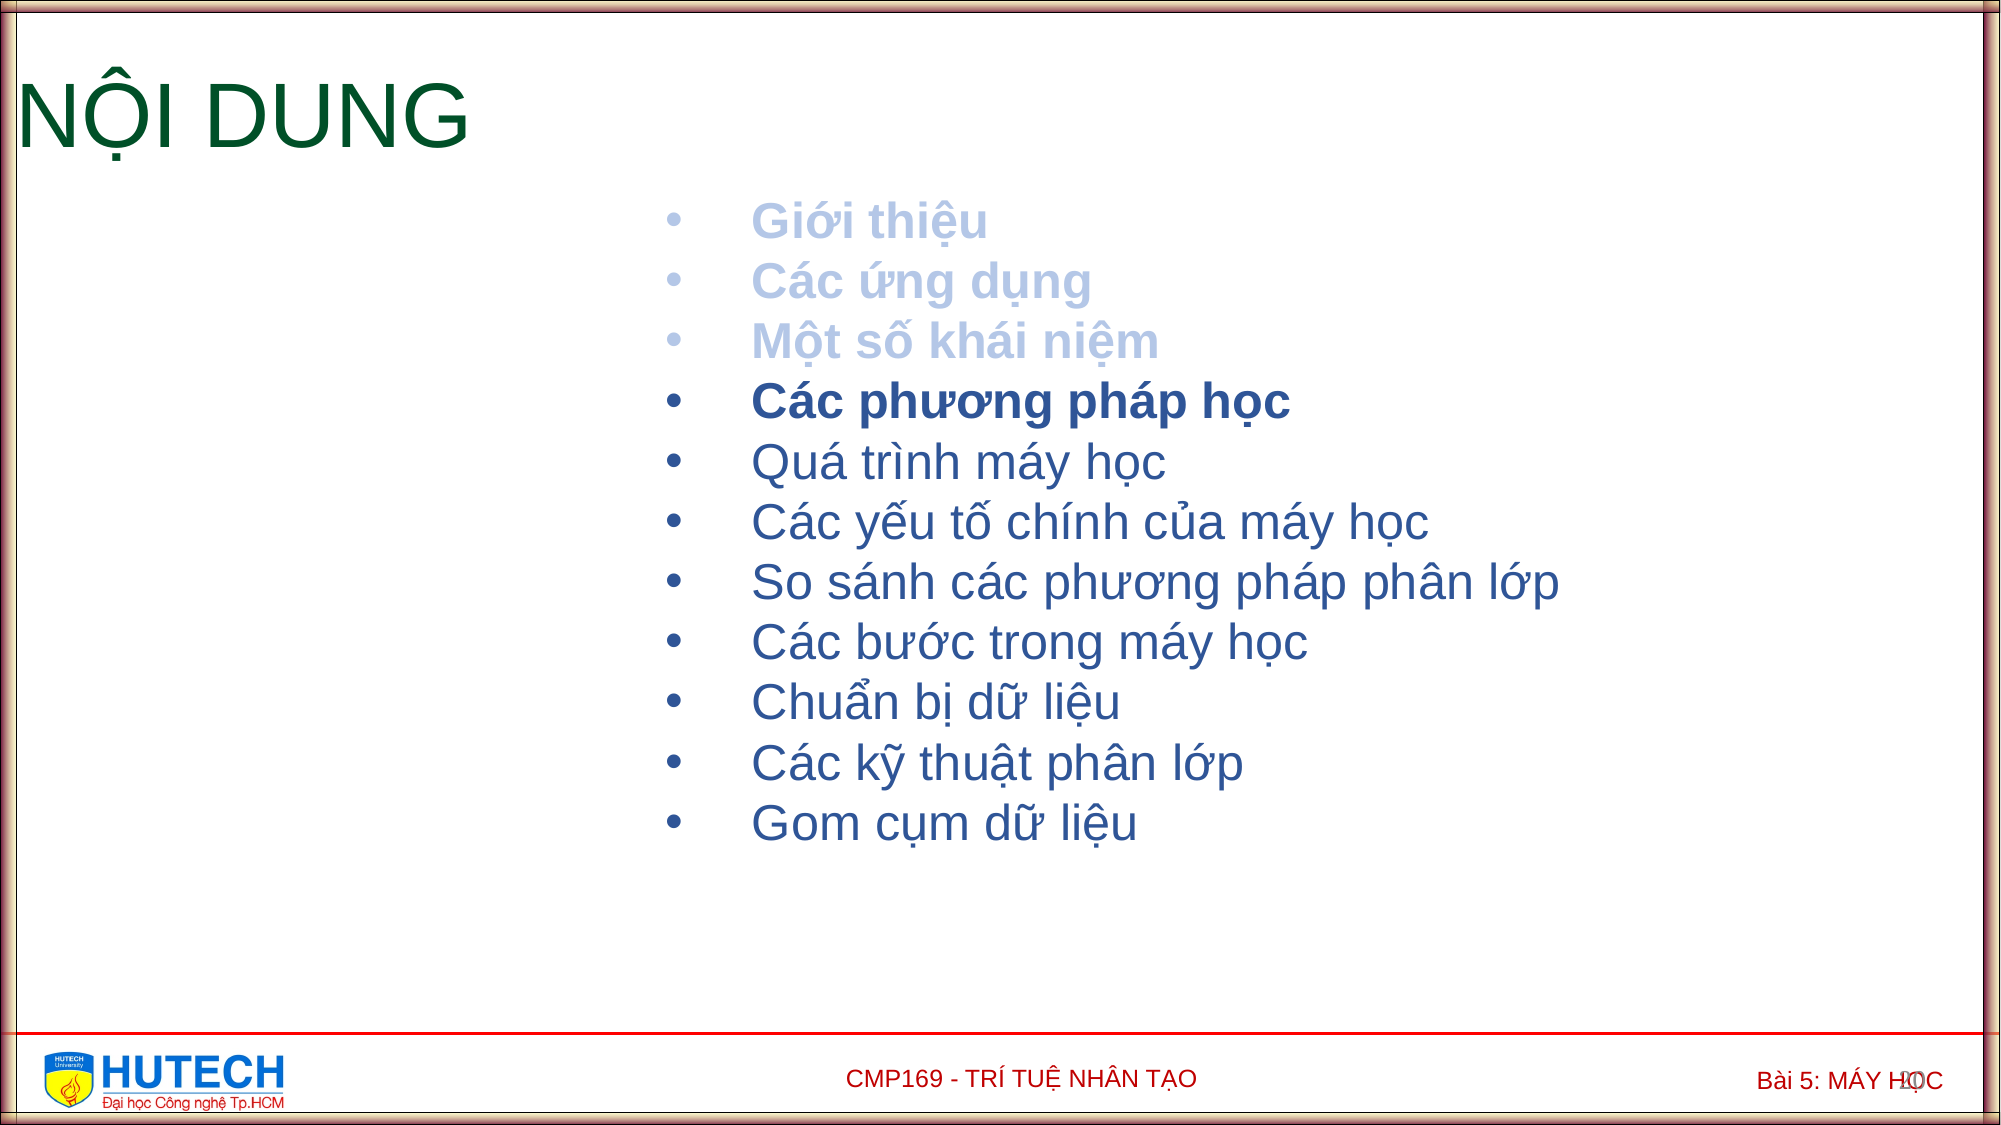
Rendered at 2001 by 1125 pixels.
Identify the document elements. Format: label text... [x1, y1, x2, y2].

list Giới thiệu Các ứng dụng Một số khái niệm Các phương pháp học Quá trình máy học Các yếu tố chính của máy học So sánh các phương pháp phân lớp Các bước trong máy học Chuẩn bị dữ liệu Các kỹ thuật phân lớp Gom cụm dữ liệu [650, 187, 2000, 863]
picture [41, 1048, 288, 1112]
title NỘI DUNG [0, 50, 1475, 175]
slide_number 20 [1364, 1051, 1942, 1112]
